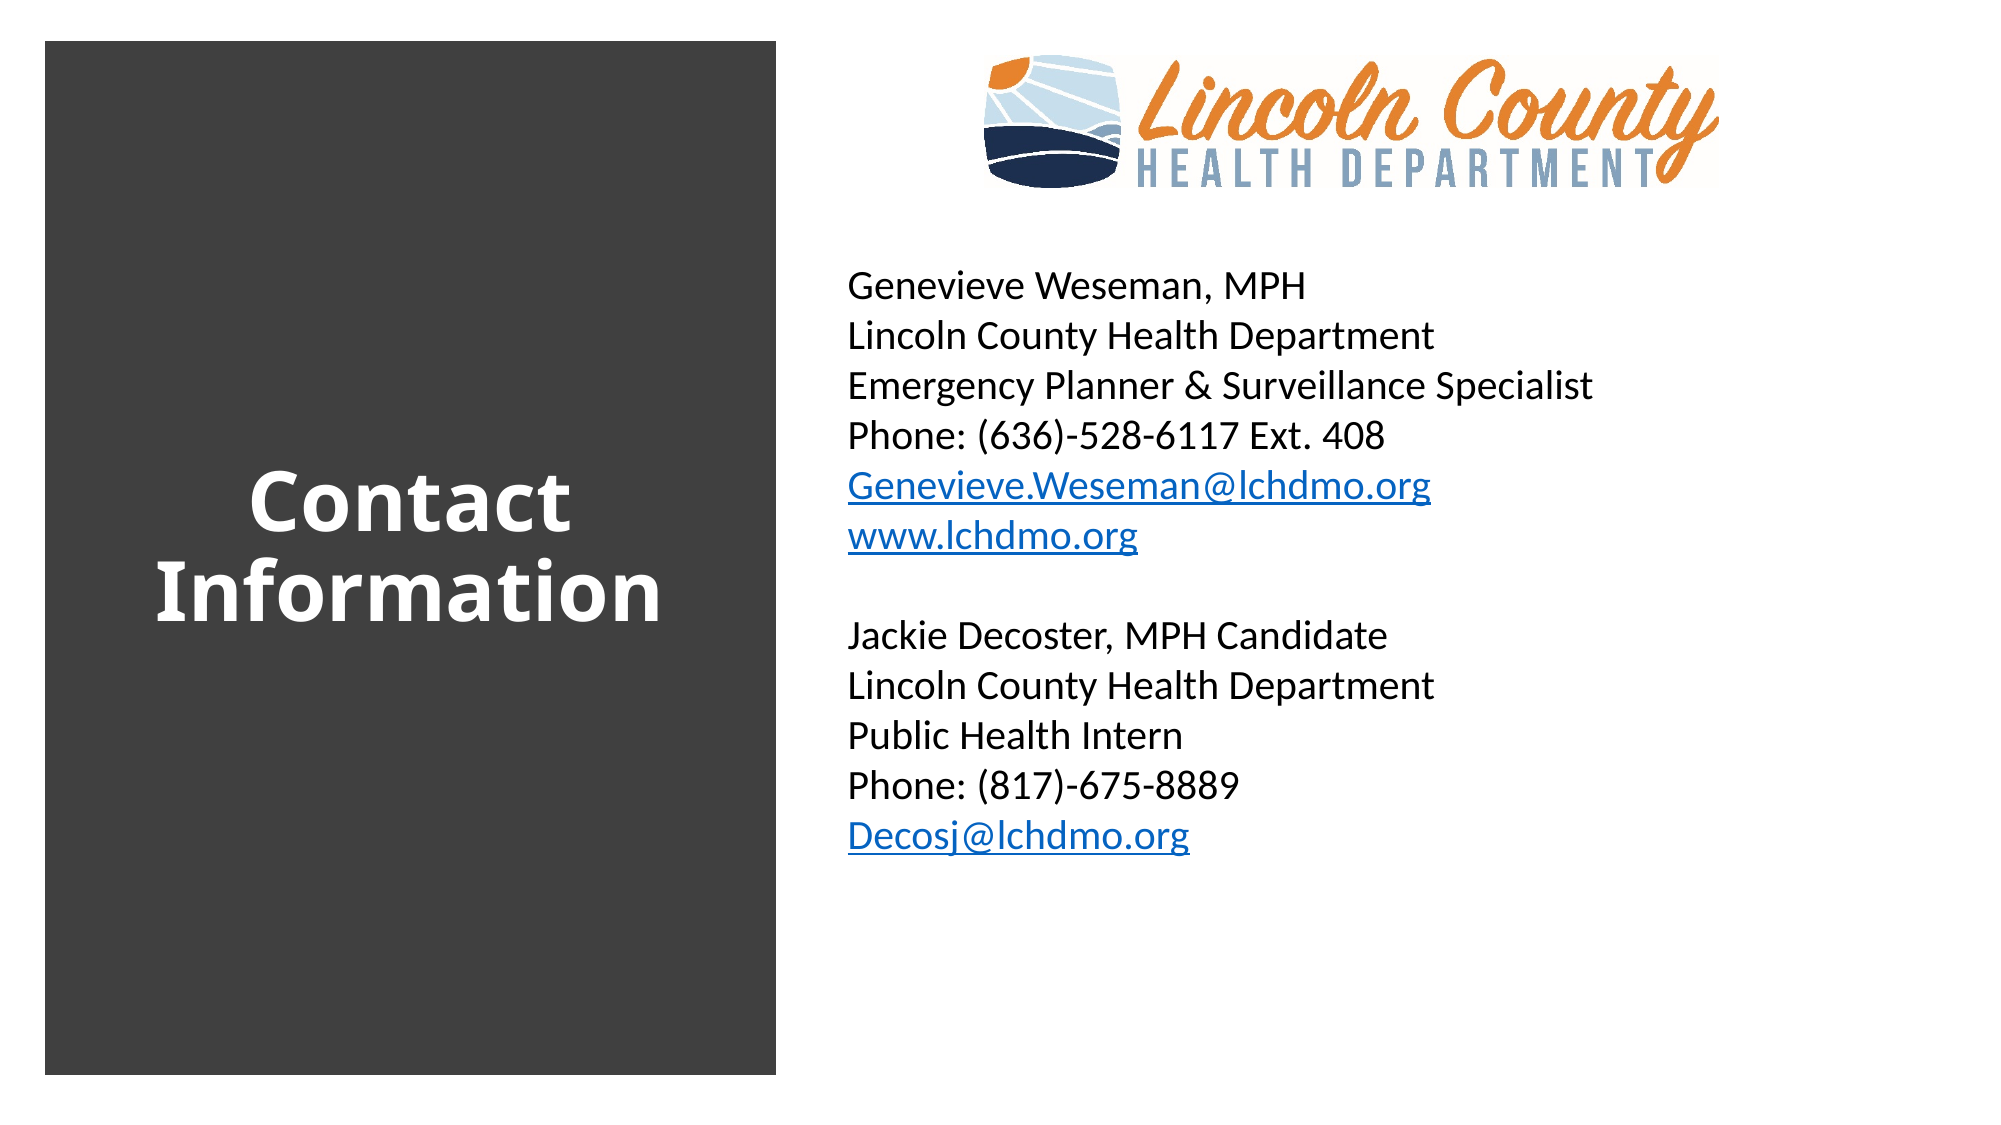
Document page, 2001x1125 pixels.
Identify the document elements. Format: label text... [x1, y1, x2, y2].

title Contact Information [112, 187, 709, 1002]
text_box [54, 50, 767, 1066]
picture [984, 55, 1719, 188]
text_box Genevieve Weseman, MPH Lincoln County Health Department Emergency Planner & Surveillance Specialist Phone: (636)-528-6117 Ext. 408 Genevieve.Weseman@lchdmo.org www.lchdmo.org Jackie Decoster, MPH Candidate Lincoln County Health Department Public Health Intern Phone: (817)-675-8889 Decosj@lchdmo.org [832, 50, 1924, 1016]
